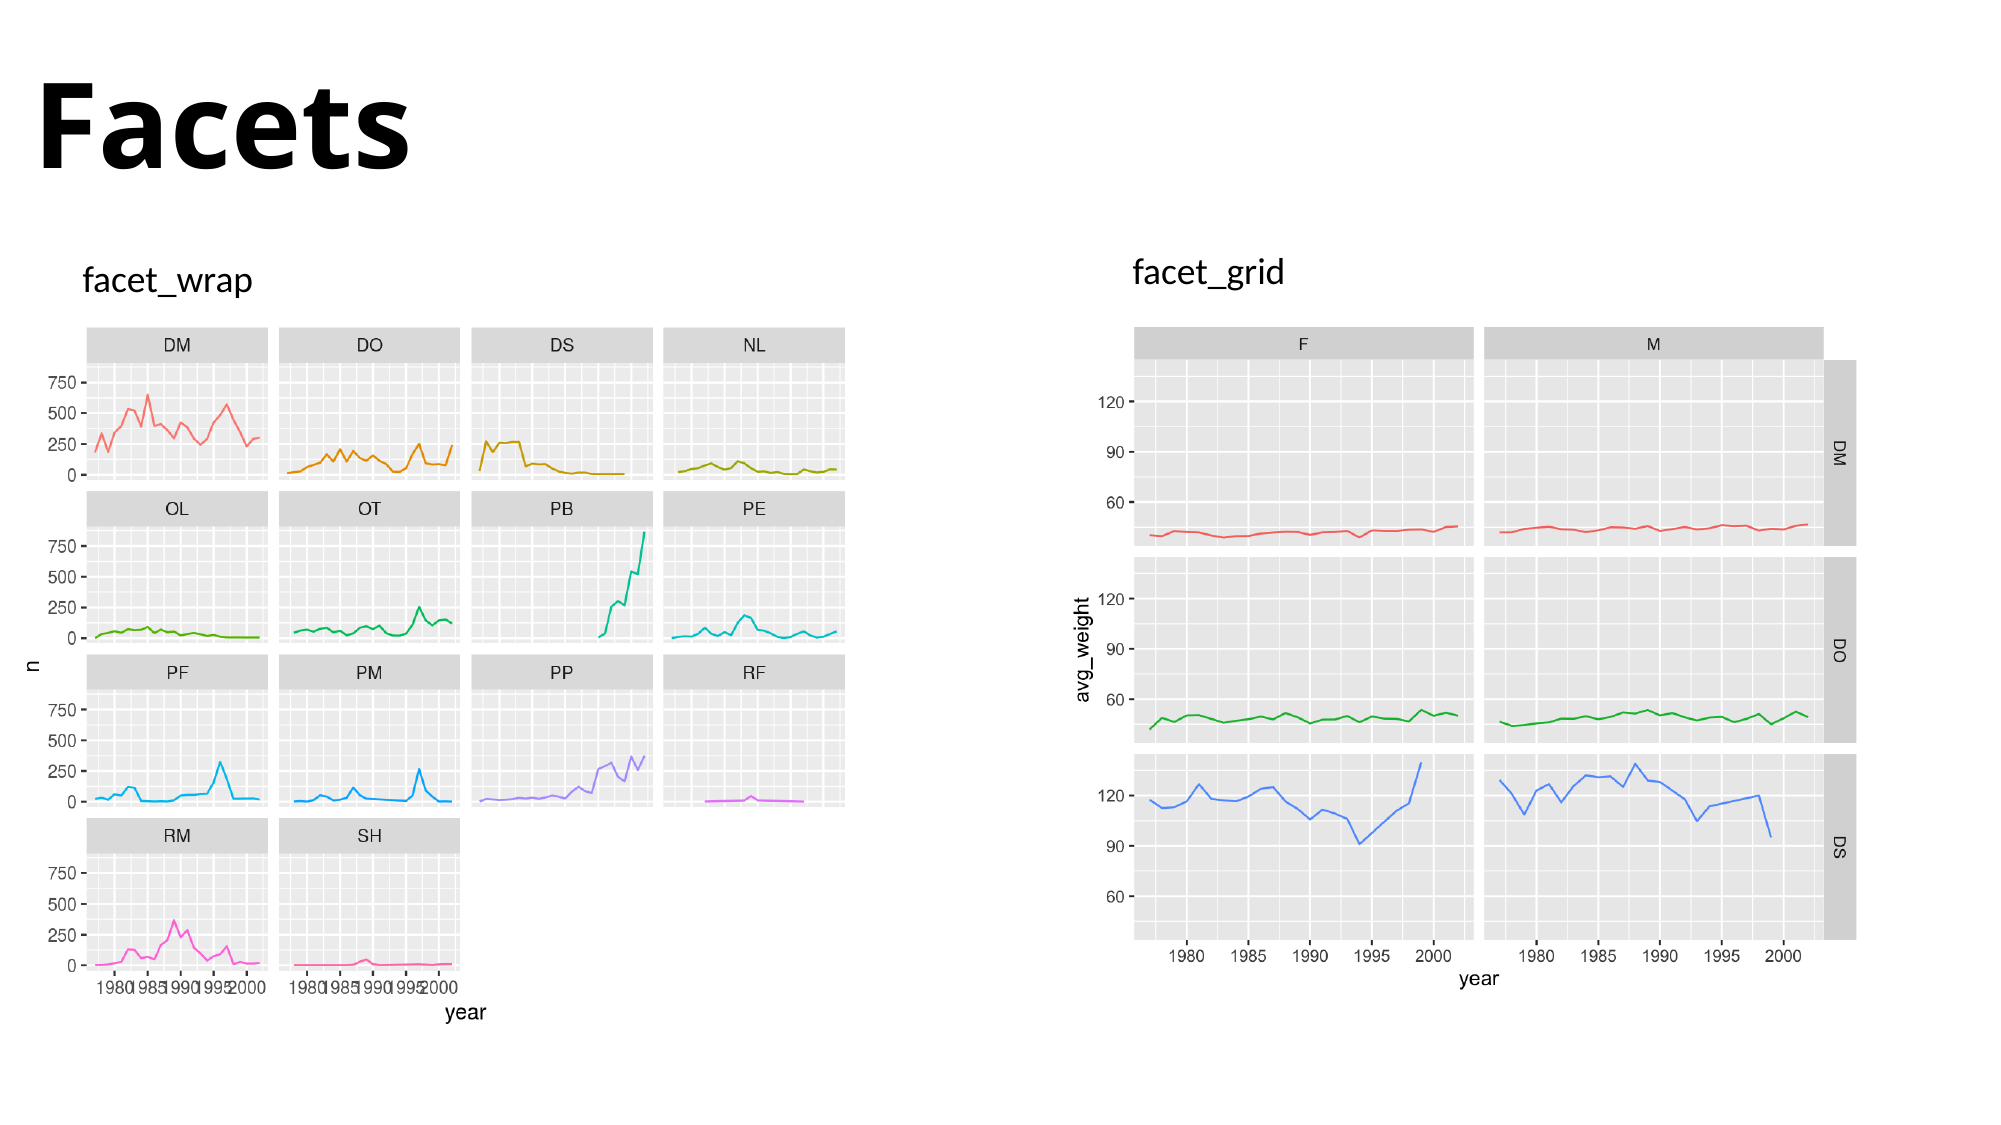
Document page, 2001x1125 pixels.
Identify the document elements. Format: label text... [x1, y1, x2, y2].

picture [7, 316, 1010, 1034]
picture [1059, 316, 2000, 999]
text_box facet_wrap [67, 247, 646, 308]
text_box facet_grid [1117, 239, 1696, 299]
title Facets [0, 21, 673, 240]
